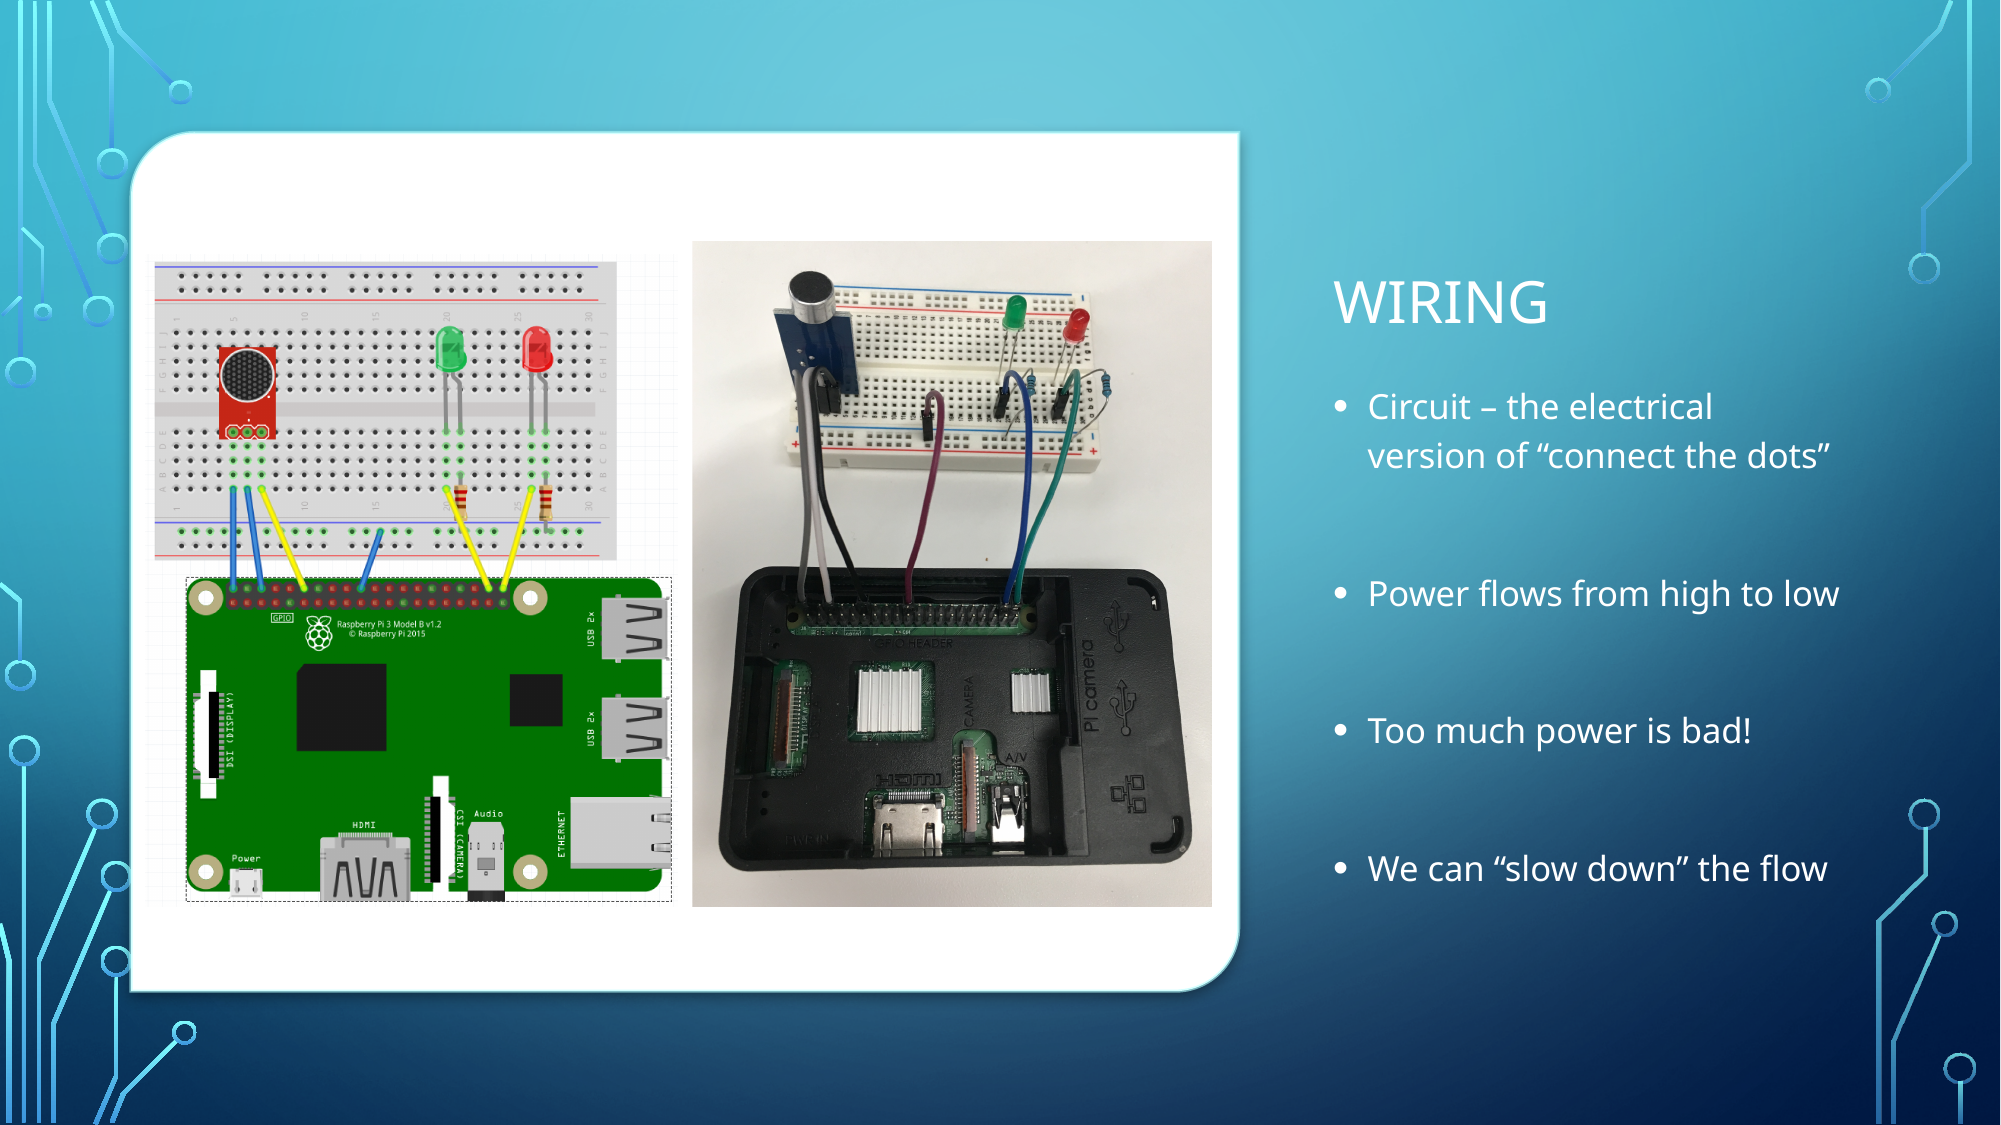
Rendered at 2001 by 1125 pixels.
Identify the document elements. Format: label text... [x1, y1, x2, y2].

title wiring [1318, 101, 1857, 344]
text_box [129, 131, 1241, 993]
picture [145, 241, 1285, 907]
list Circuit – the electrical version of “connect the dots” Power flows from high to low Too much power is bad! We can “slow down” the flow [1318, 369, 1857, 950]
